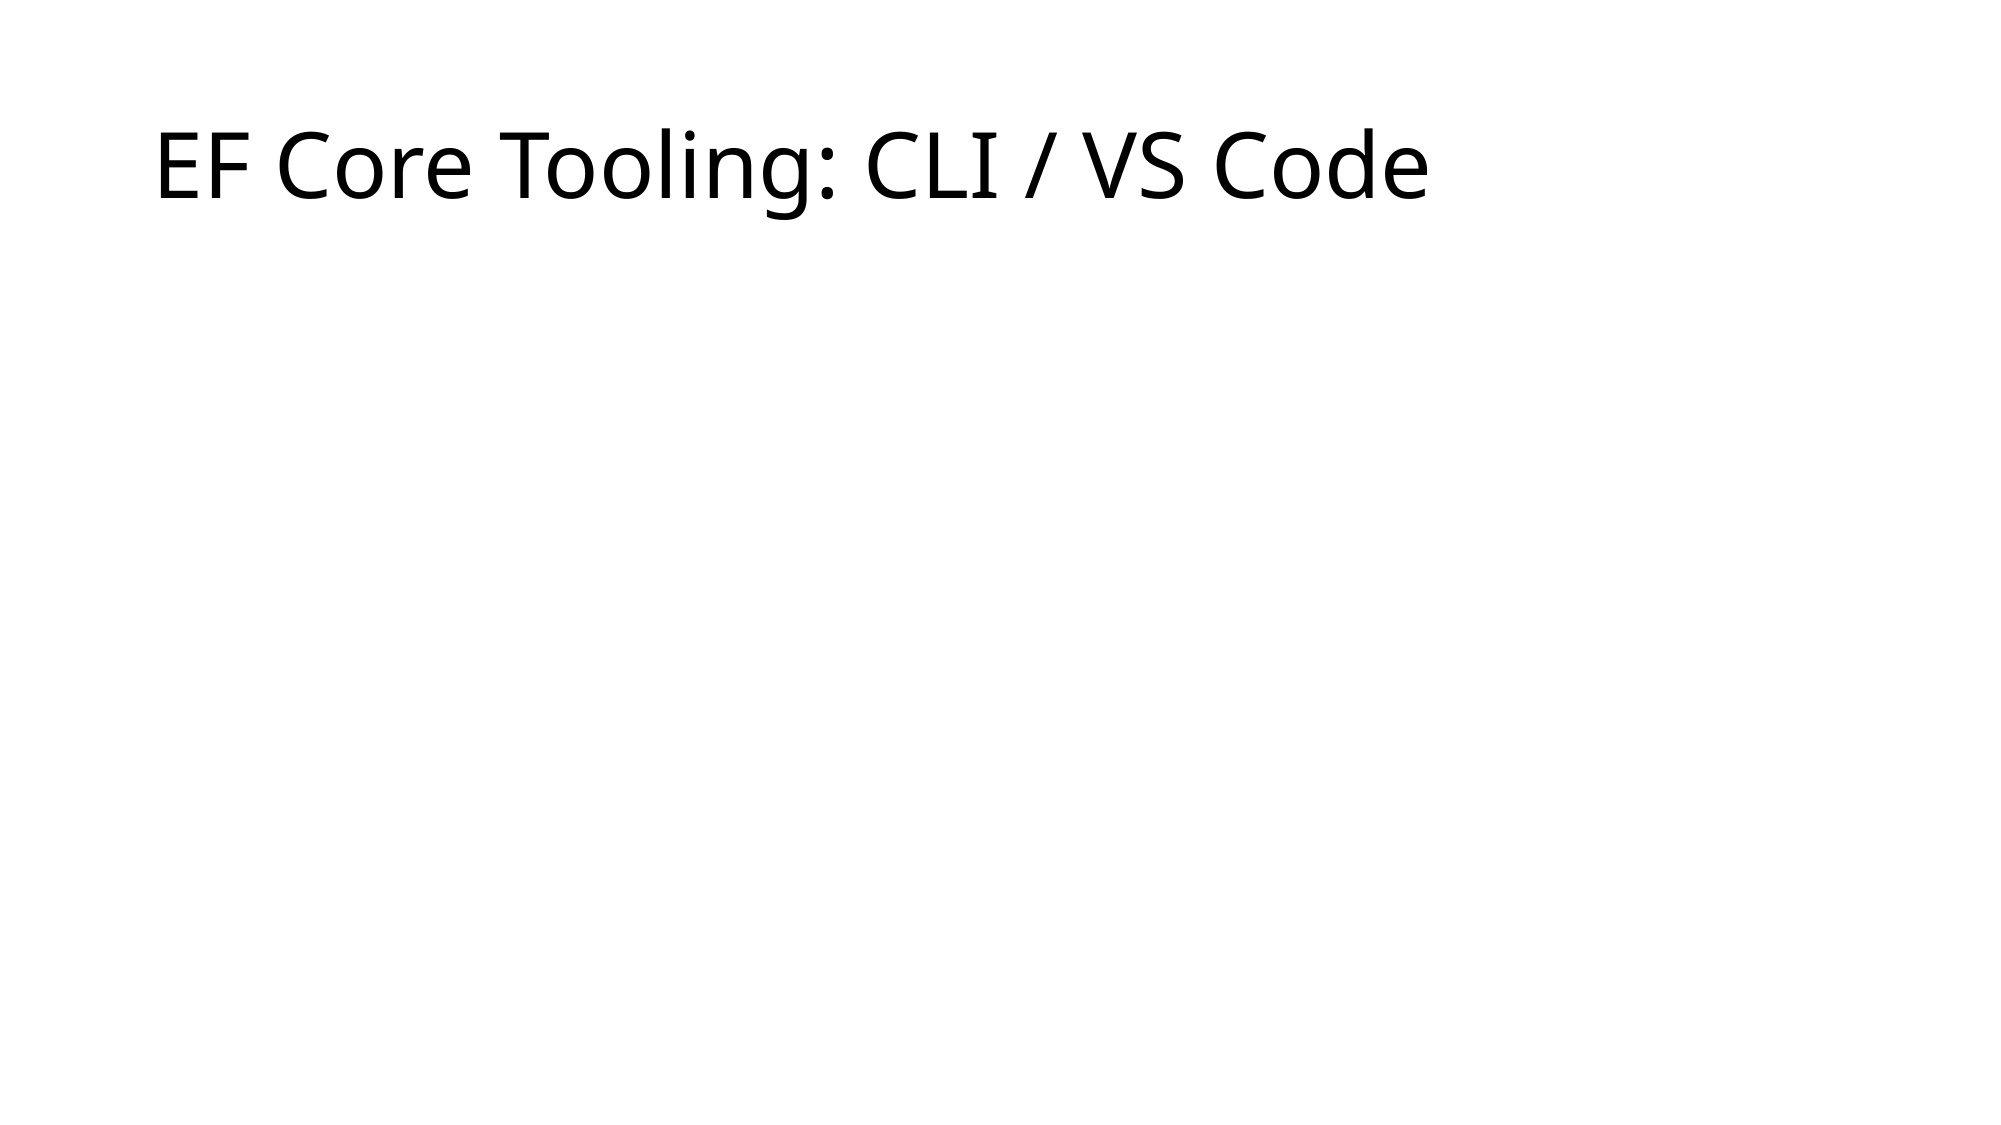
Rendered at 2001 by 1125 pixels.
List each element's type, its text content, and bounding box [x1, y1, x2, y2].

title EF Core Tooling: CLI / VS Code [137, 59, 1863, 278]
